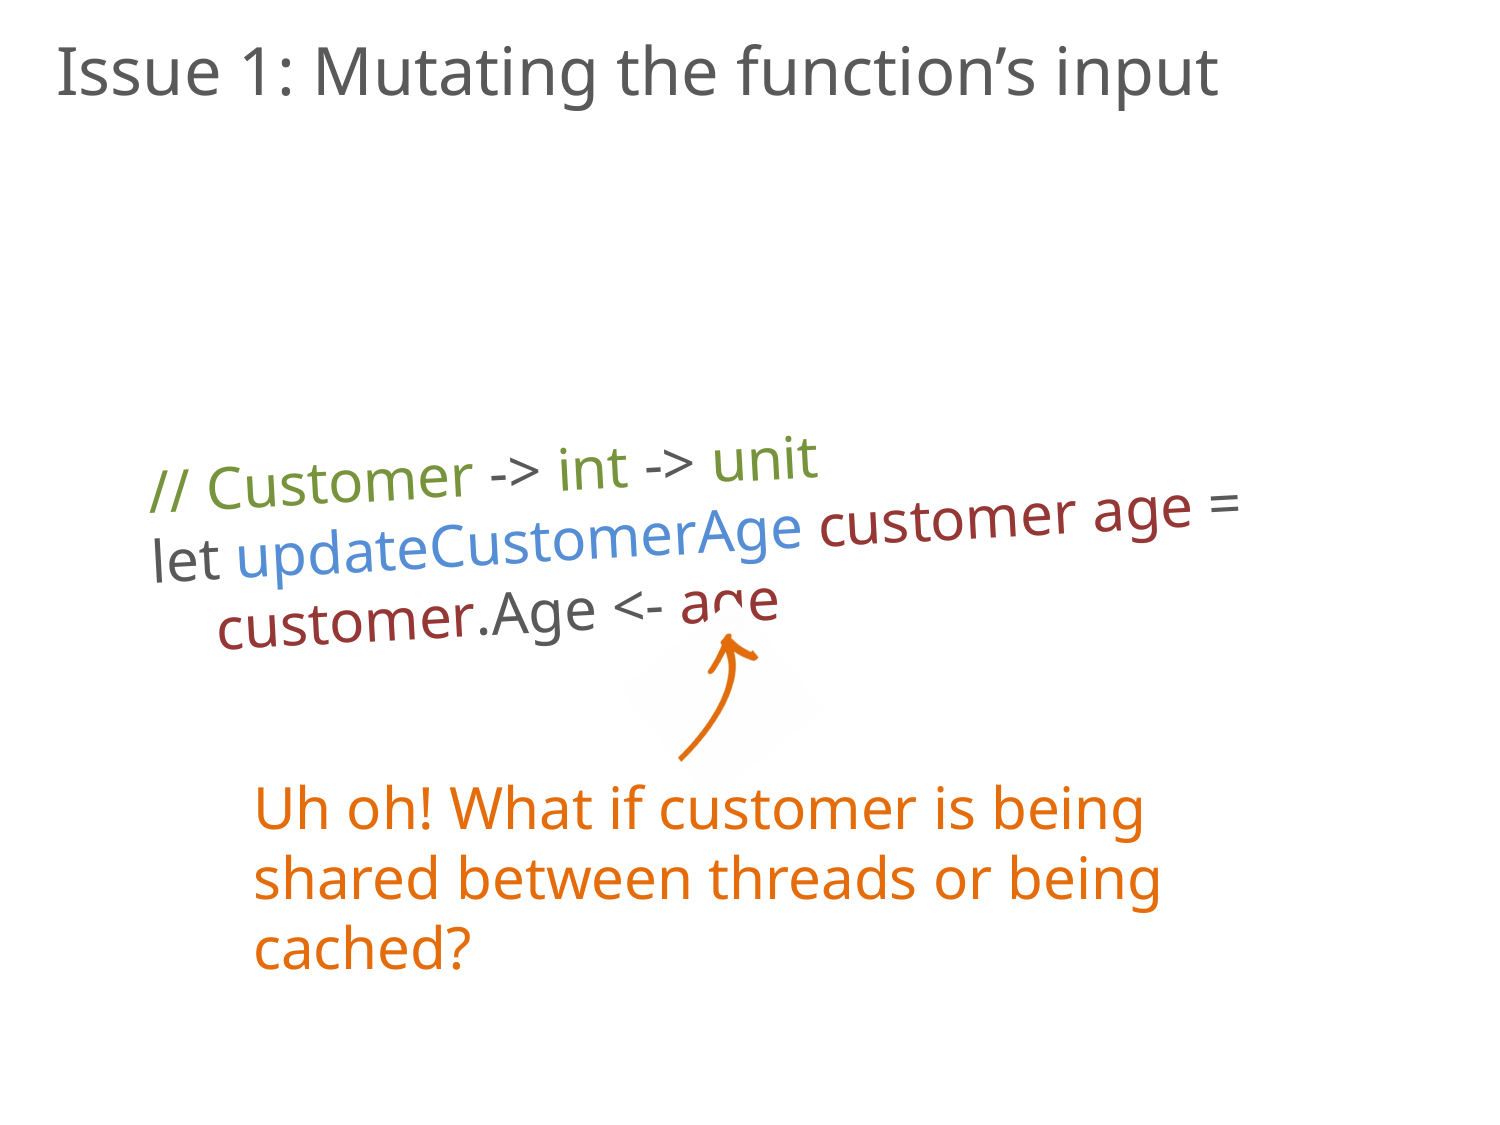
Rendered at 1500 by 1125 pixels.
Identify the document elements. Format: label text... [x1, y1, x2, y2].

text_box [237, 627, 1282, 946]
picture [700, 599, 756, 627]
text_box Issue 1: Mutating the function’s input [41, 30, 1459, 268]
text_box // Customer -> int -> unit let updateCustomerAge customer age = customer.Age <- age [129, 354, 1371, 771]
